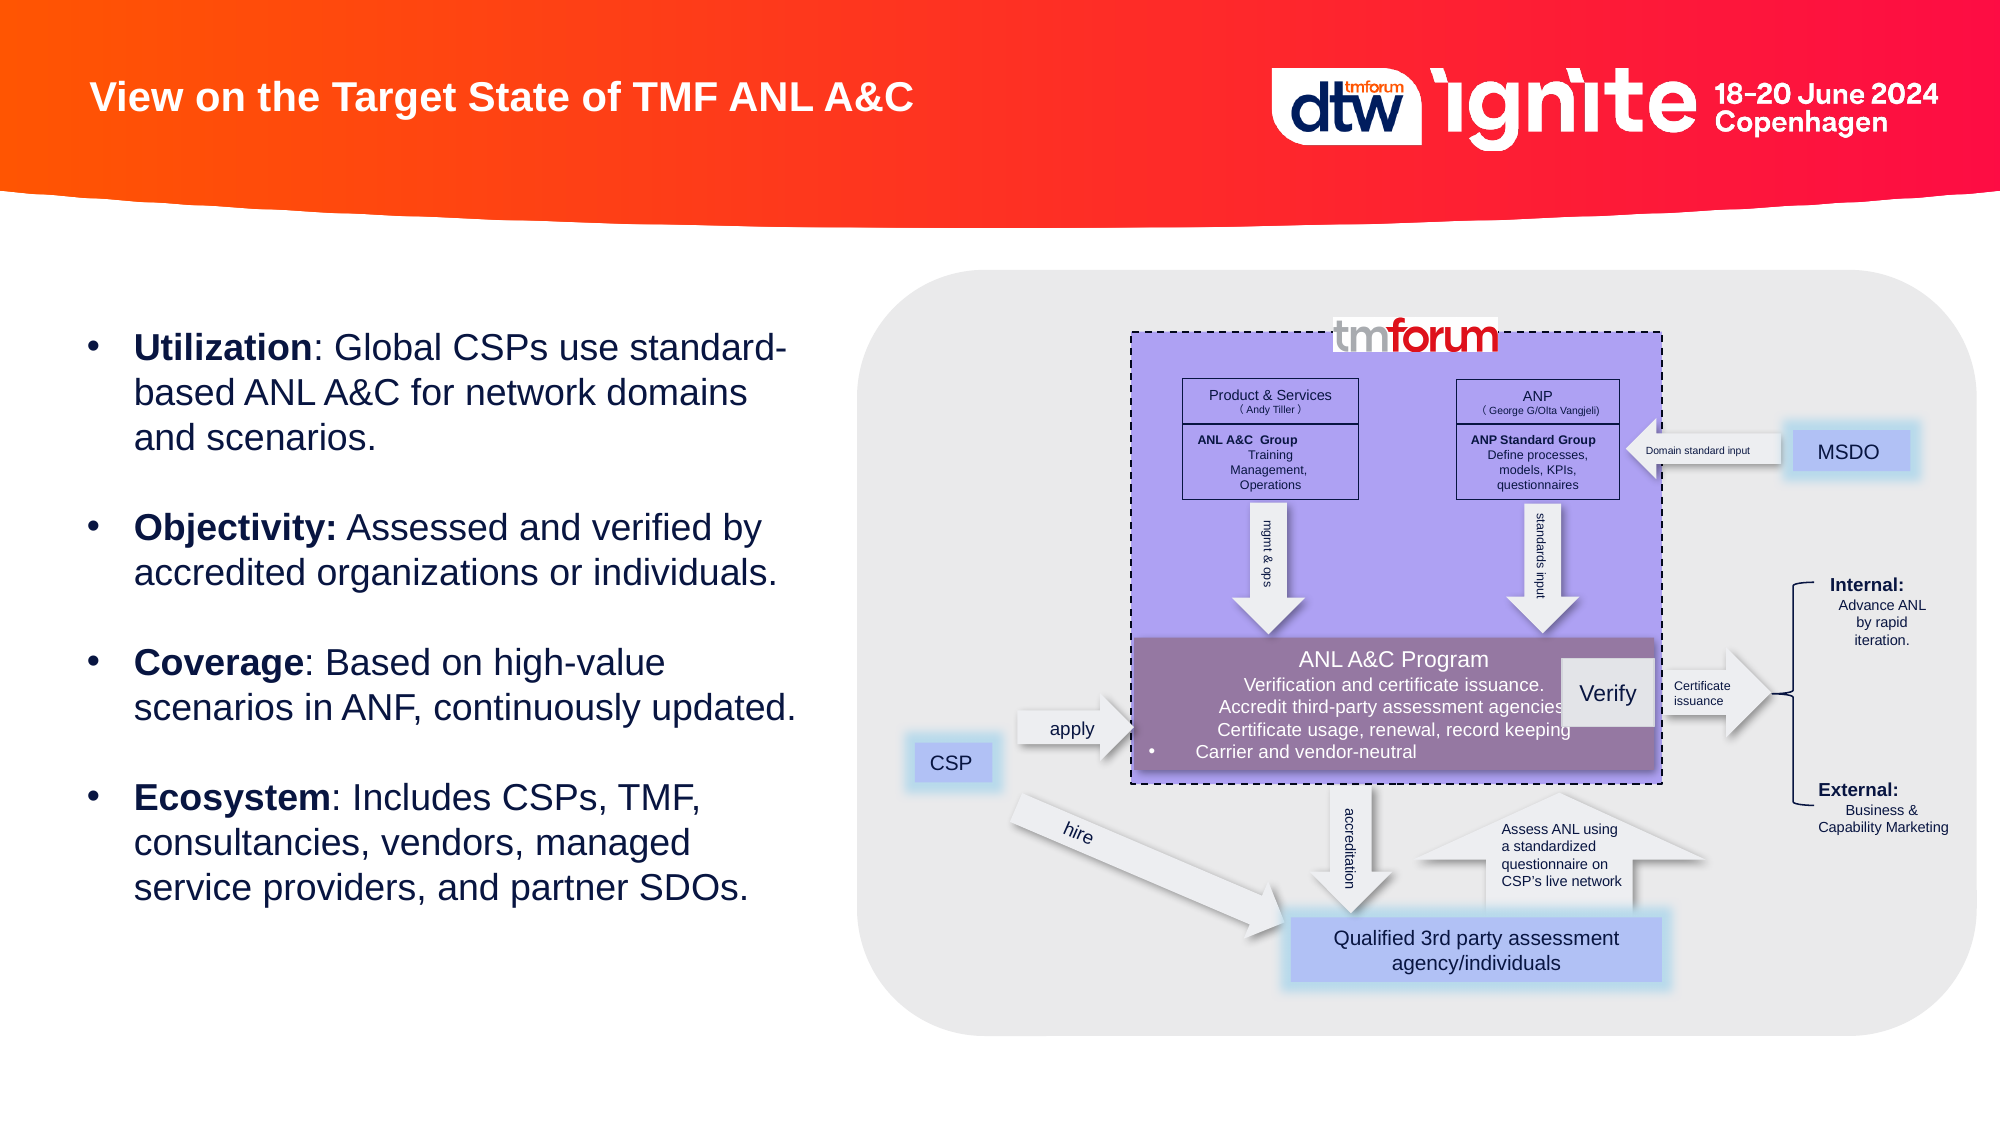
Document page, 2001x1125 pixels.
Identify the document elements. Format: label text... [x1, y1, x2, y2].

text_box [856, 269, 1977, 1037]
title View on the Target State of TMF ANL A&C [74, 68, 1238, 159]
text_box Utilization: Global CSPs use standard-based ANL A&C for network domains and scenarios. Objectivity: Assessed and verified by accredited organizations or individuals. Coverage: Based on high-value scenarios in ANF, continuously updated. Ecosystem: Includes CSPs, TMF, consultancies, vendors, managed service providers, and partner SDOs. [72, 315, 820, 916]
